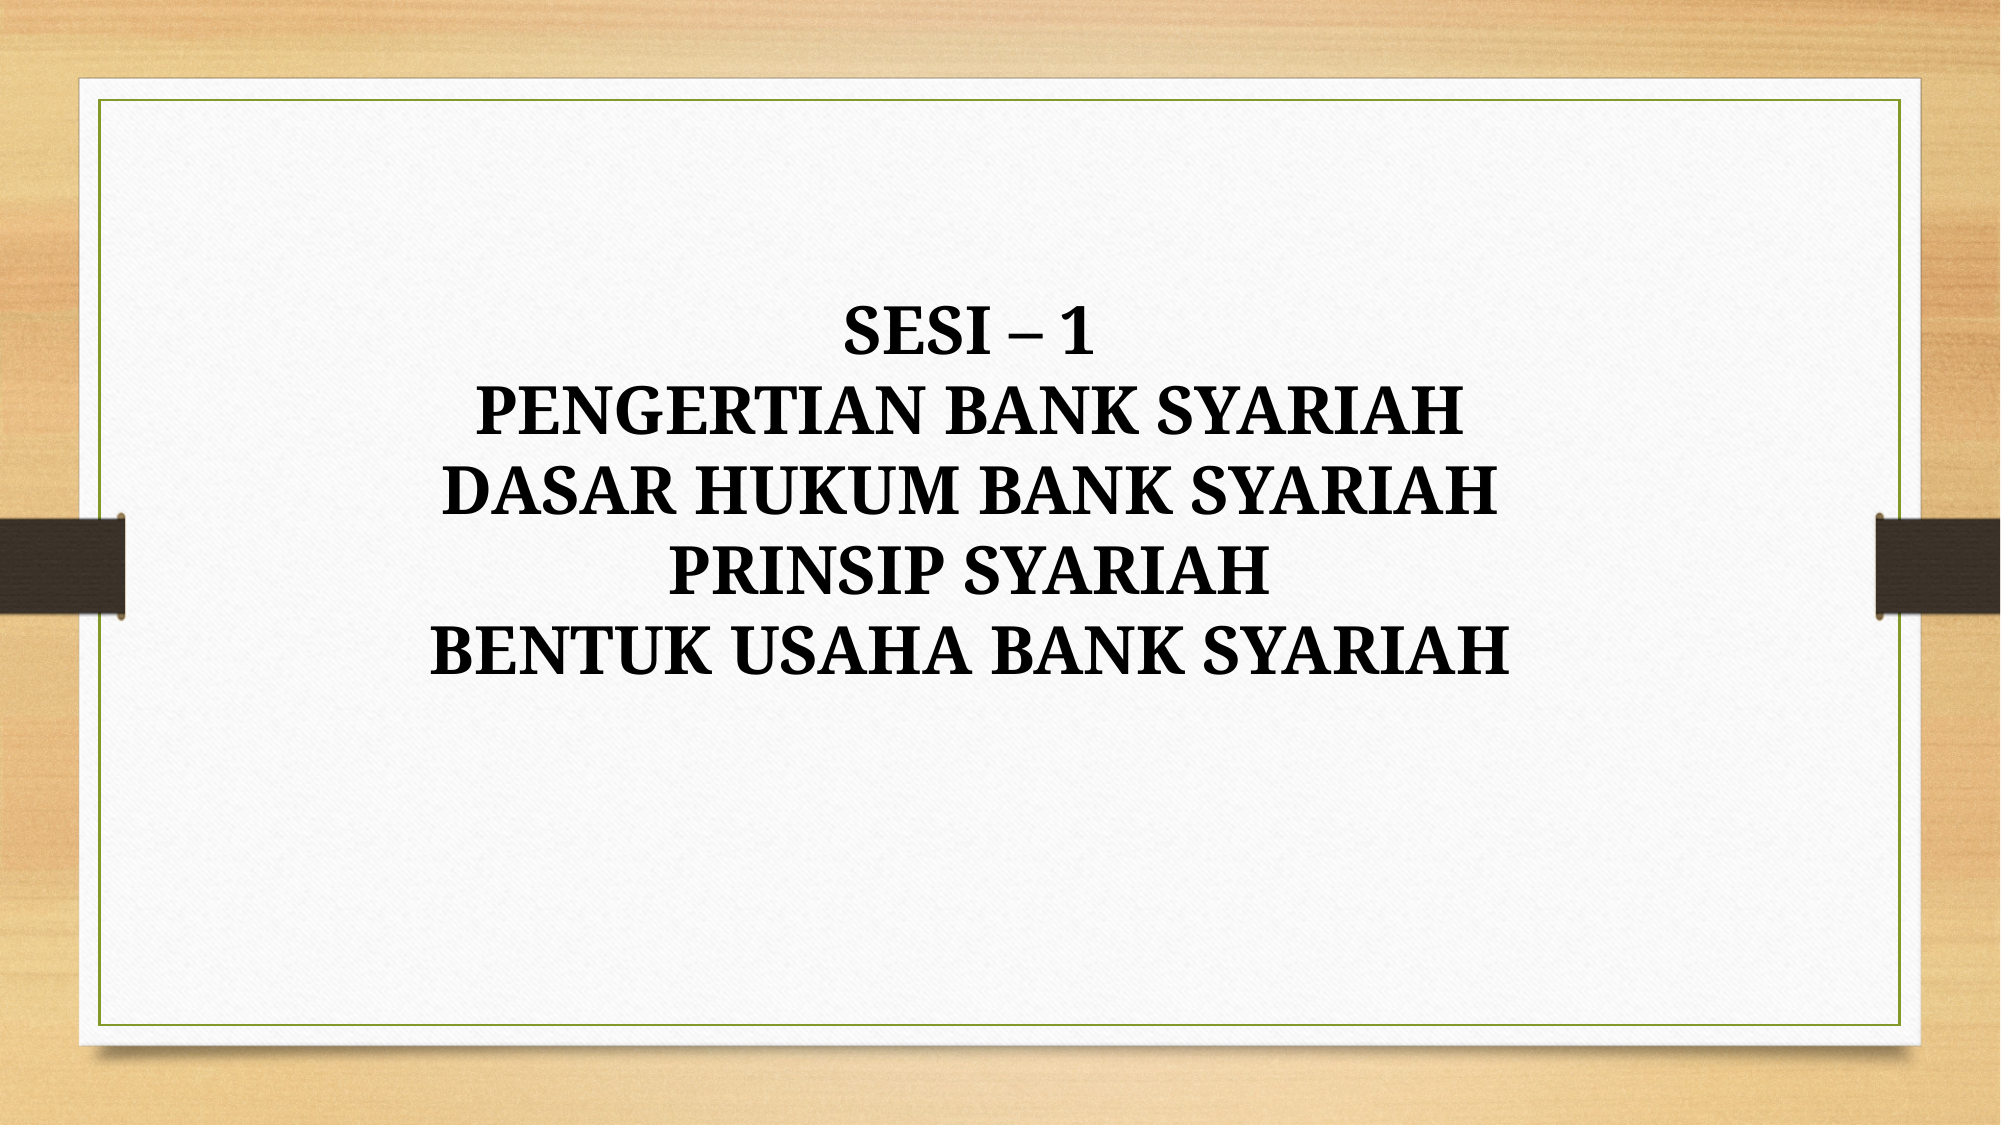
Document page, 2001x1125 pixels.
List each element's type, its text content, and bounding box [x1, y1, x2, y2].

text_box SESI – 1 PENGERTIAN BANK SYARIAH DASAR HUKUM BANK SYARIAH PRINSIP SYARIAH BENTUK USAHA BANK SYARIAH [382, 280, 1559, 741]
picture [0, 0, 2001, 1125]
